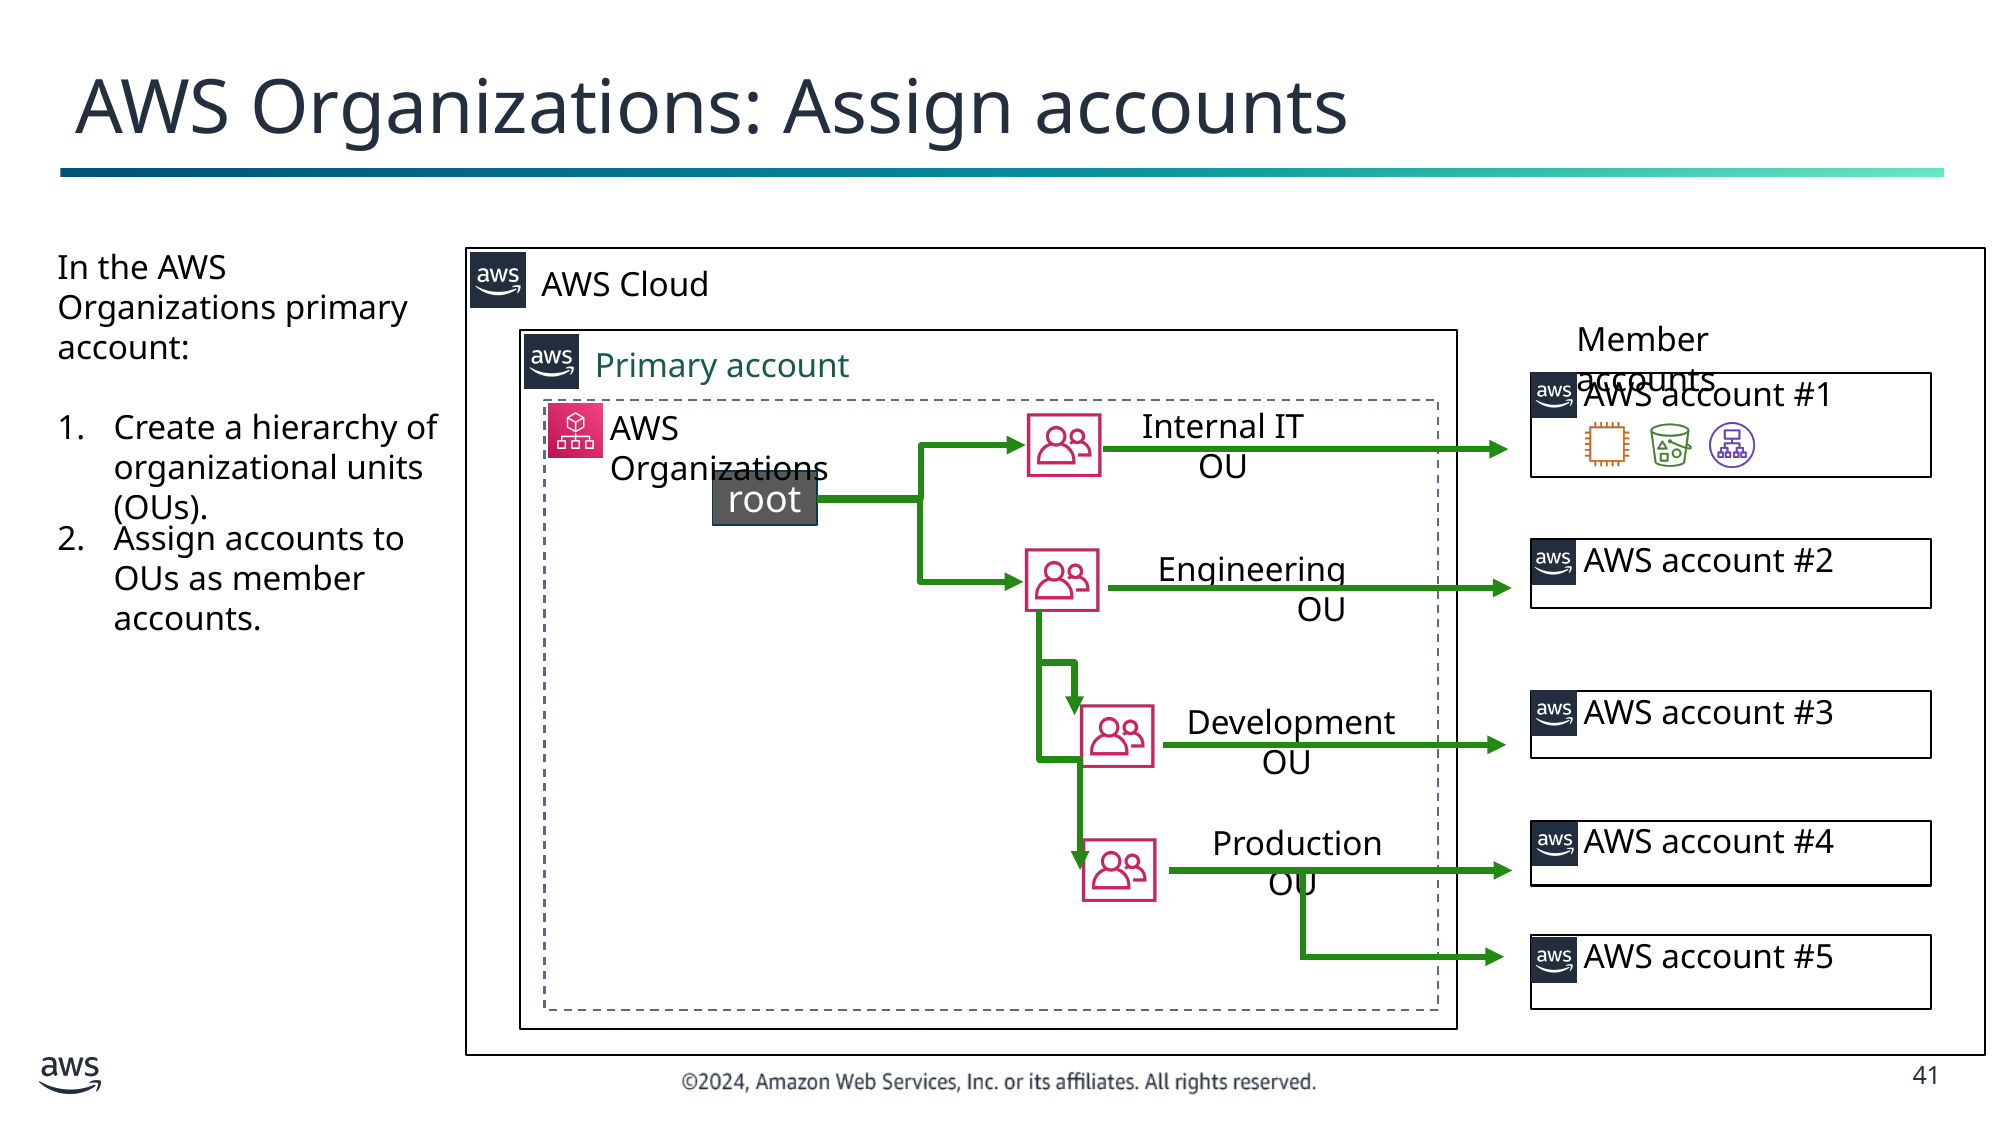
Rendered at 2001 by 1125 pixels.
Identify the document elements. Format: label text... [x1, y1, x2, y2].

picture [39, 1057, 101, 1094]
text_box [42, 238, 1986, 1056]
picture [682, 168, 1944, 177]
slide_number ‹#› [1861, 1067, 1941, 1095]
title AWS Organizations: Assign accounts [60, 49, 1941, 170]
picture [621, 1061, 1378, 1105]
